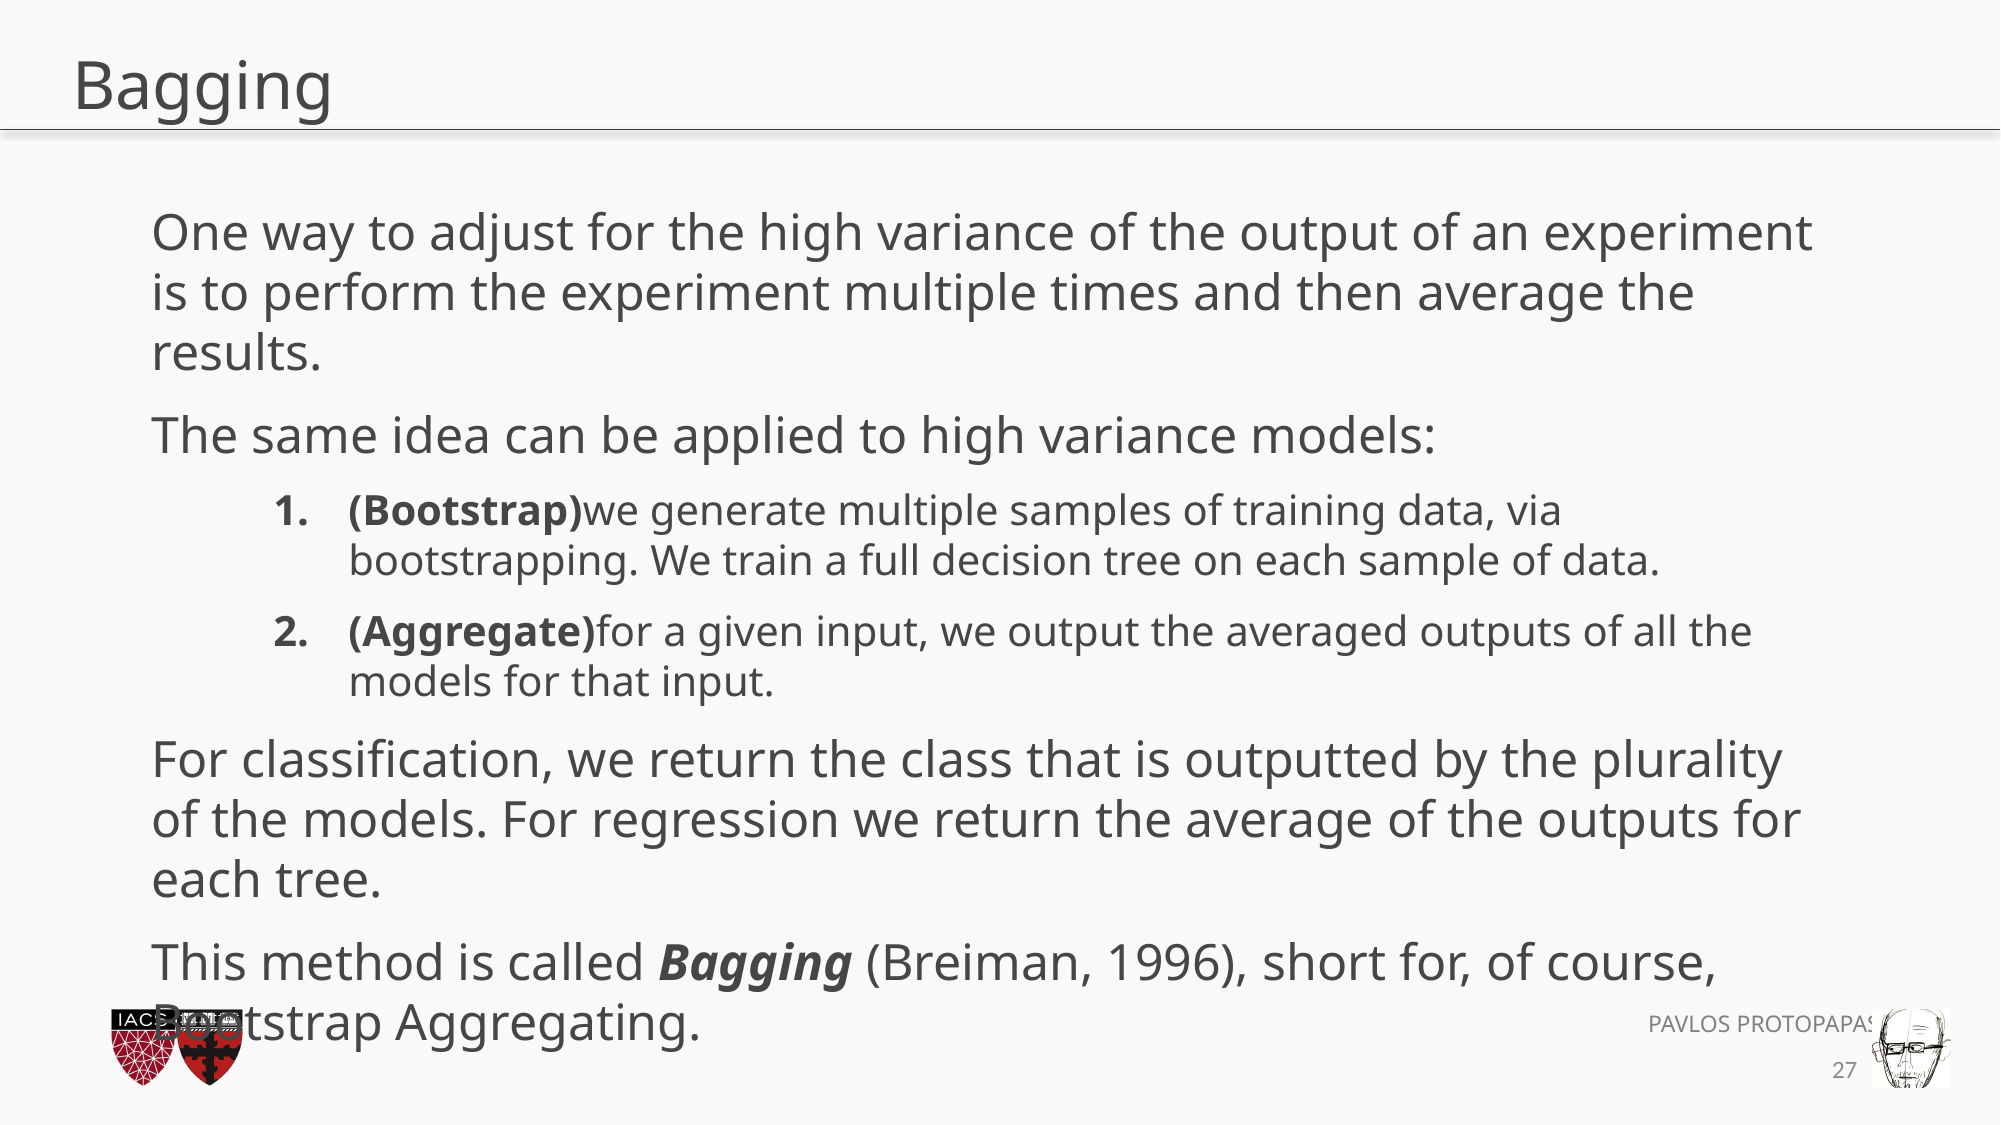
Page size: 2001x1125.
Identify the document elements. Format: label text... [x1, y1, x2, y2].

title Bagging [57, 35, 1943, 162]
picture [109, 1009, 243, 1086]
list One way to adjust for the high variance of the output of an experiment is to perform the experiment multiple times and then average the results. The same idea can be applied to high variance models: (Bootstrap)we generate multiple samples of training data, via bootstrapping. We train a full decision tree on each sample of data. (Aggregate)for a given input, we output the averaged outputs of all the models for that input. For classification, we return the class that is outputted by the plurality of the models. For regression we return the average of the outputs for each tree. This method is called Bagging (Breiman, 1996), short for, of course, Bootstrap Aggregating. [136, 193, 1831, 540]
slide_number 27 [1405, 1038, 1873, 1099]
picture [1872, 1009, 1951, 1088]
